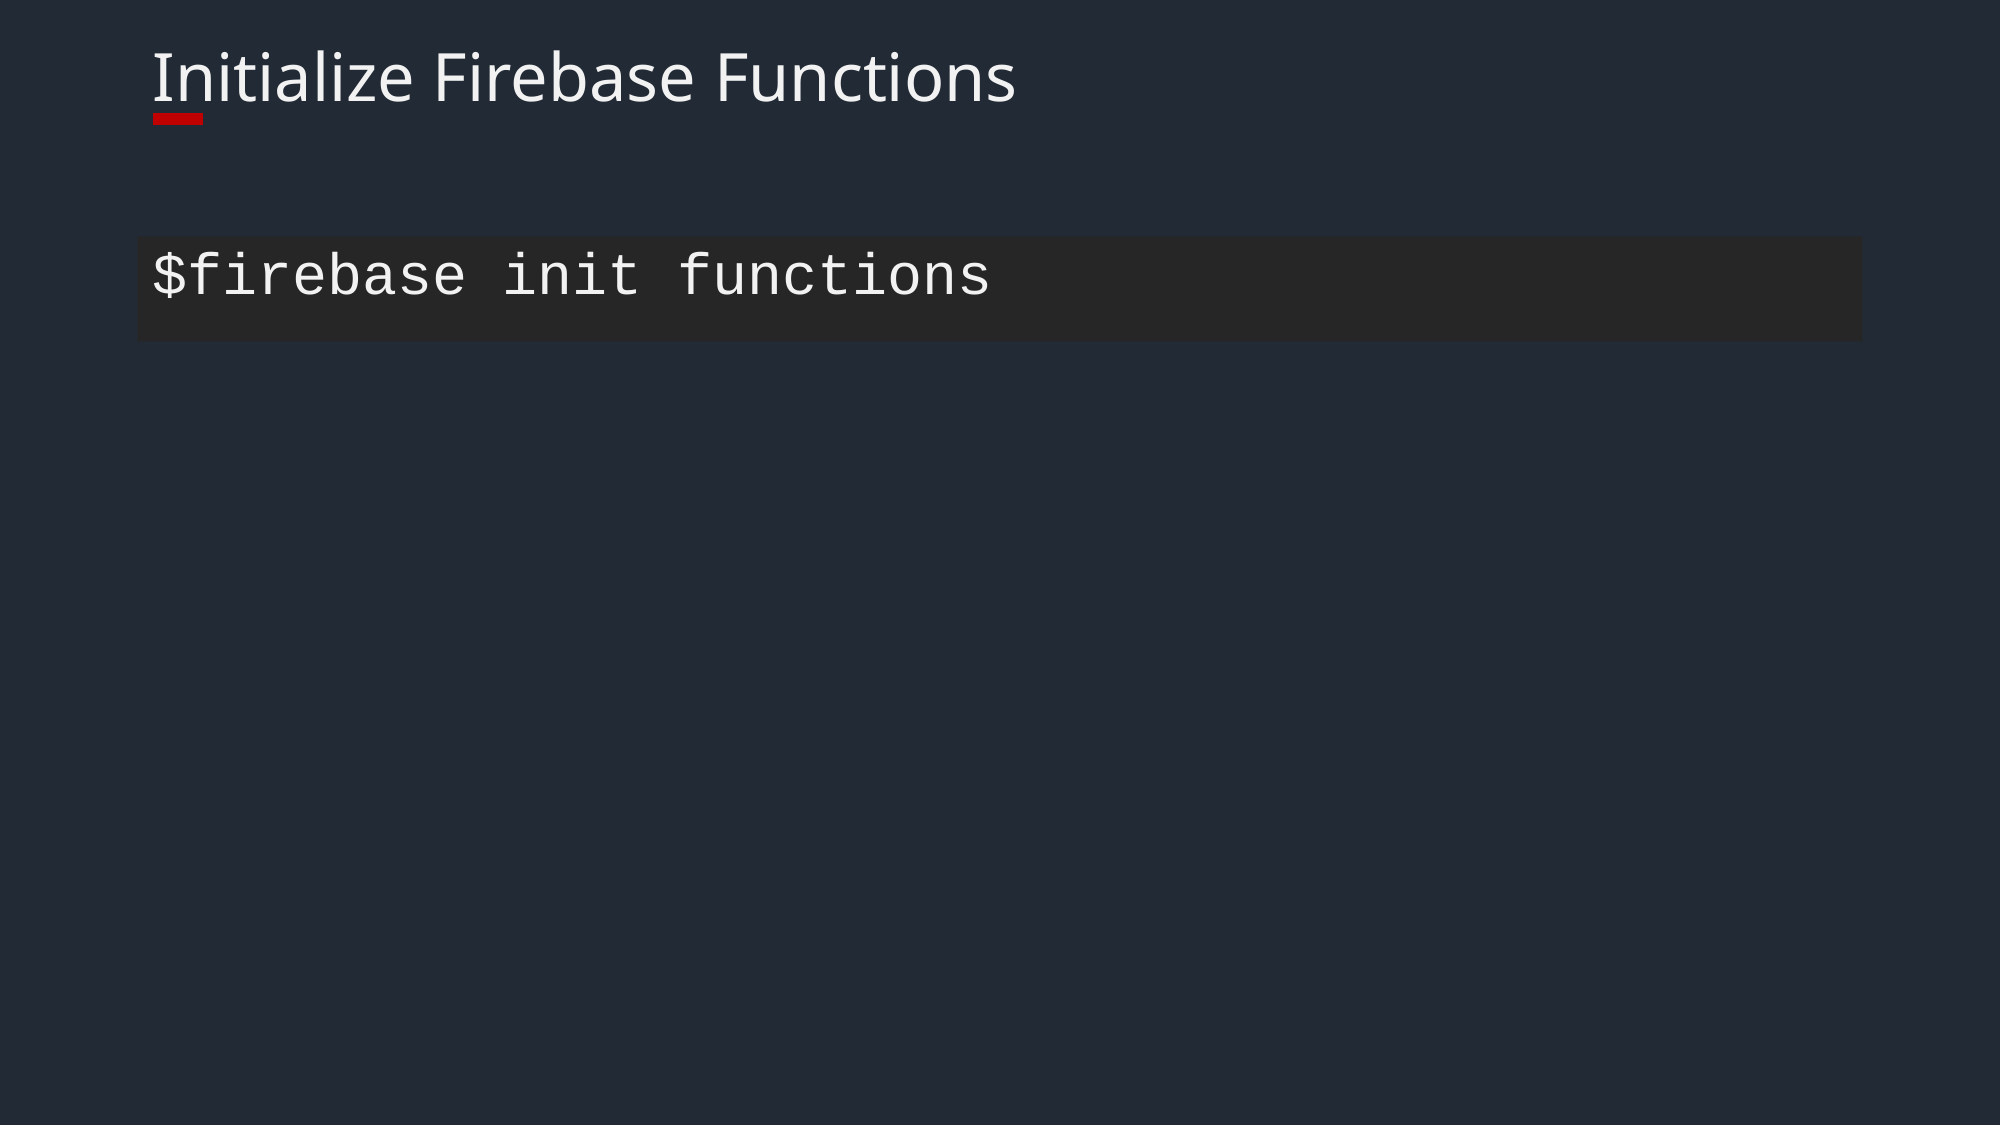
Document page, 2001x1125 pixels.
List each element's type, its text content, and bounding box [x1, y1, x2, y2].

title Initialize Firebase Functions [137, 18, 1863, 143]
list $firebase init functions [137, 236, 1863, 342]
